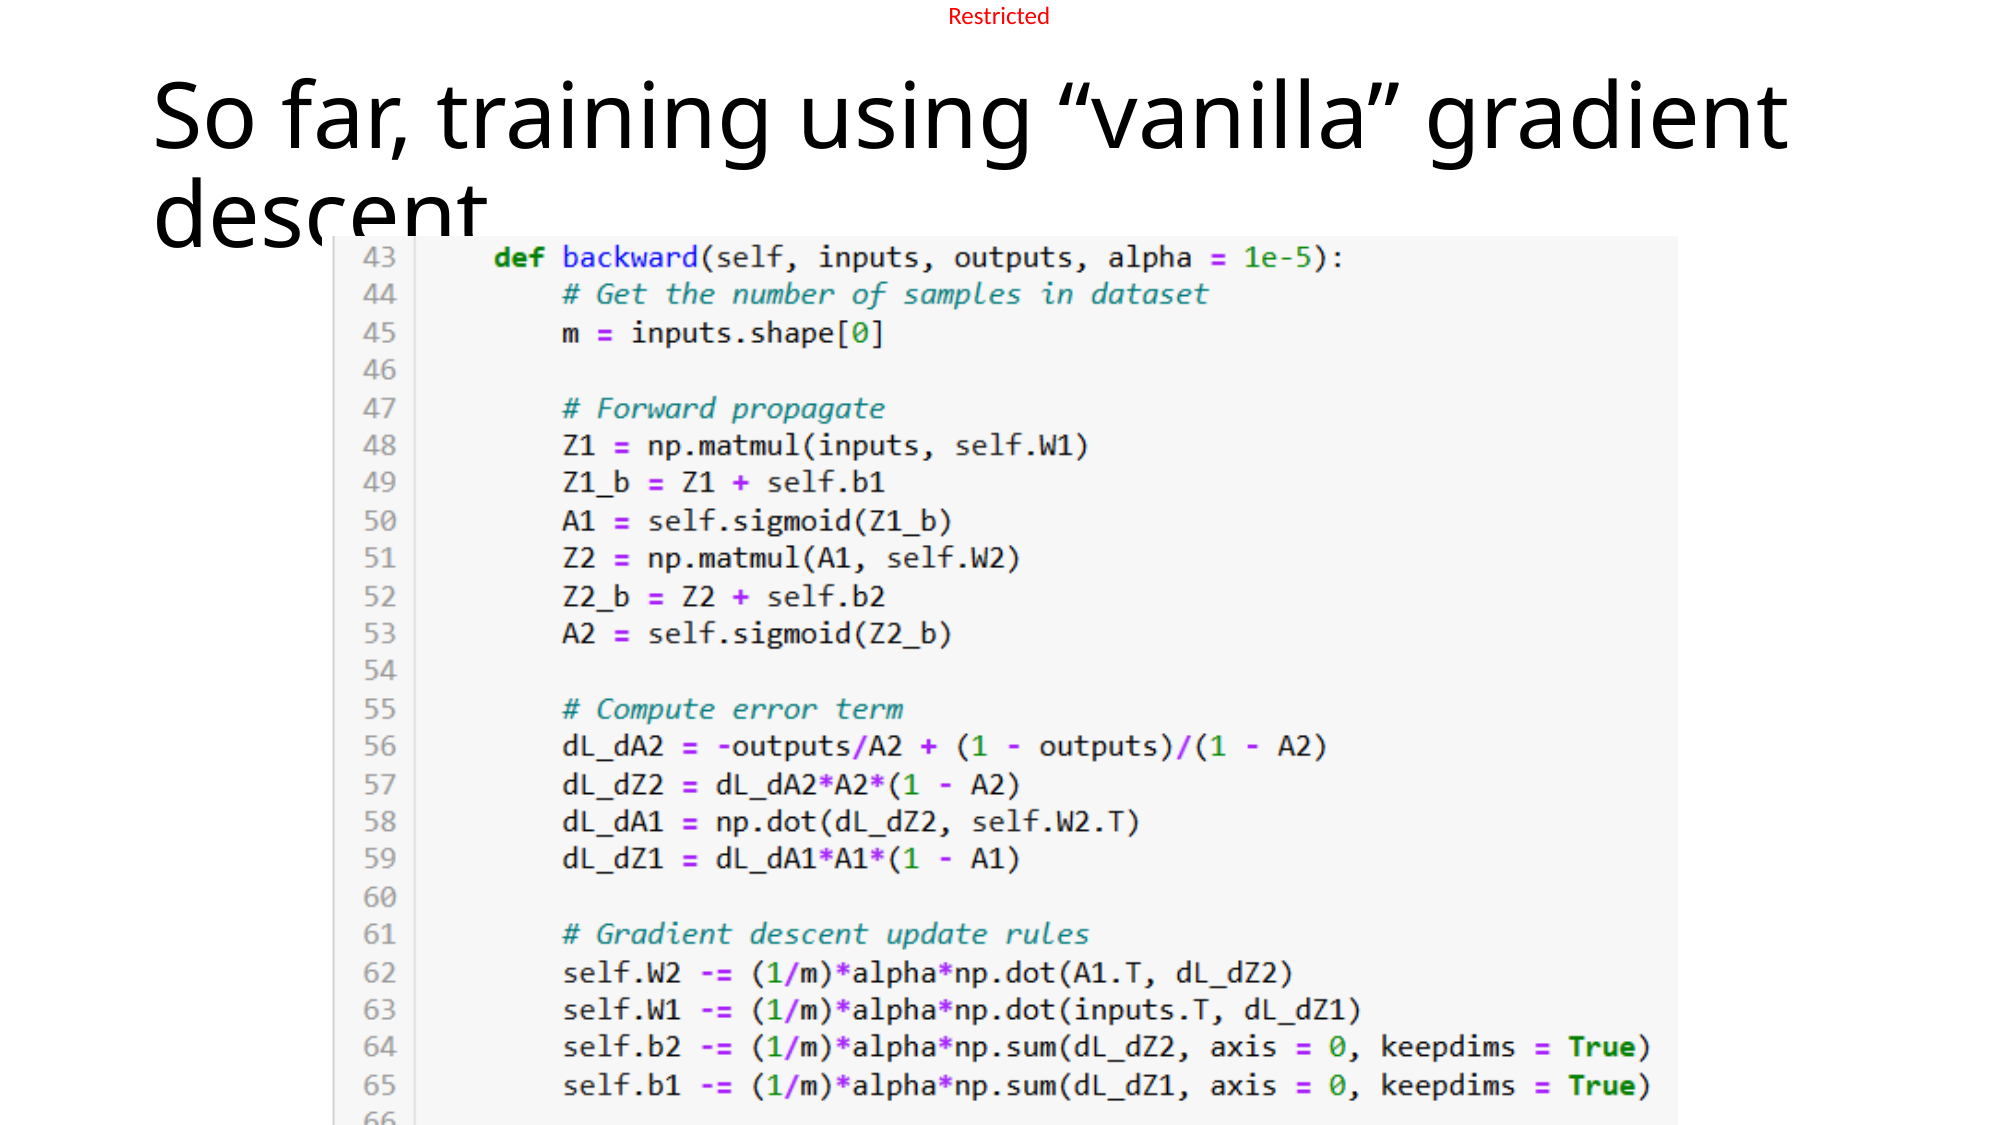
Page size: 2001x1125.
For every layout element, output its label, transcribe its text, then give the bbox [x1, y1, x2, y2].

picture [322, 236, 1678, 1125]
title So far, training using “vanilla” gradient descent [137, 59, 1904, 278]
